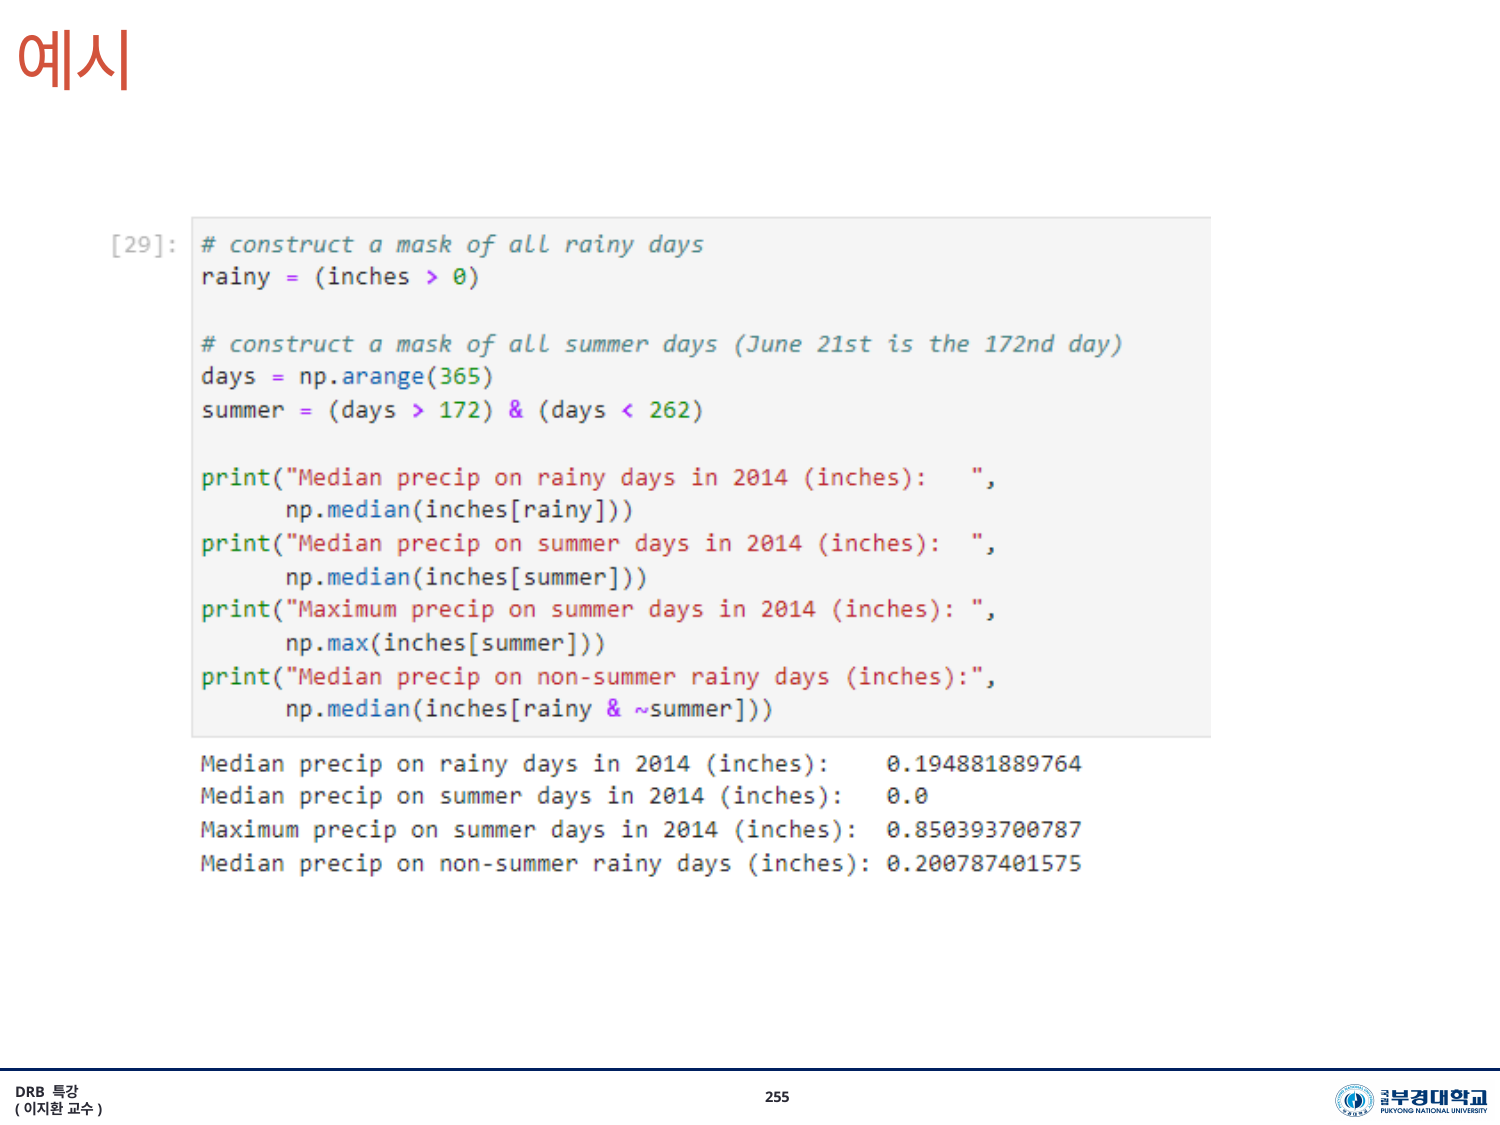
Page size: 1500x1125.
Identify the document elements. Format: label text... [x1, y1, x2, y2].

slide_number DRB 특강 (이지환 교수) [0, 1082, 303, 1118]
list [92, 194, 1211, 901]
picture [1330, 1079, 1495, 1121]
title 예시 [0, 1, 1500, 116]
